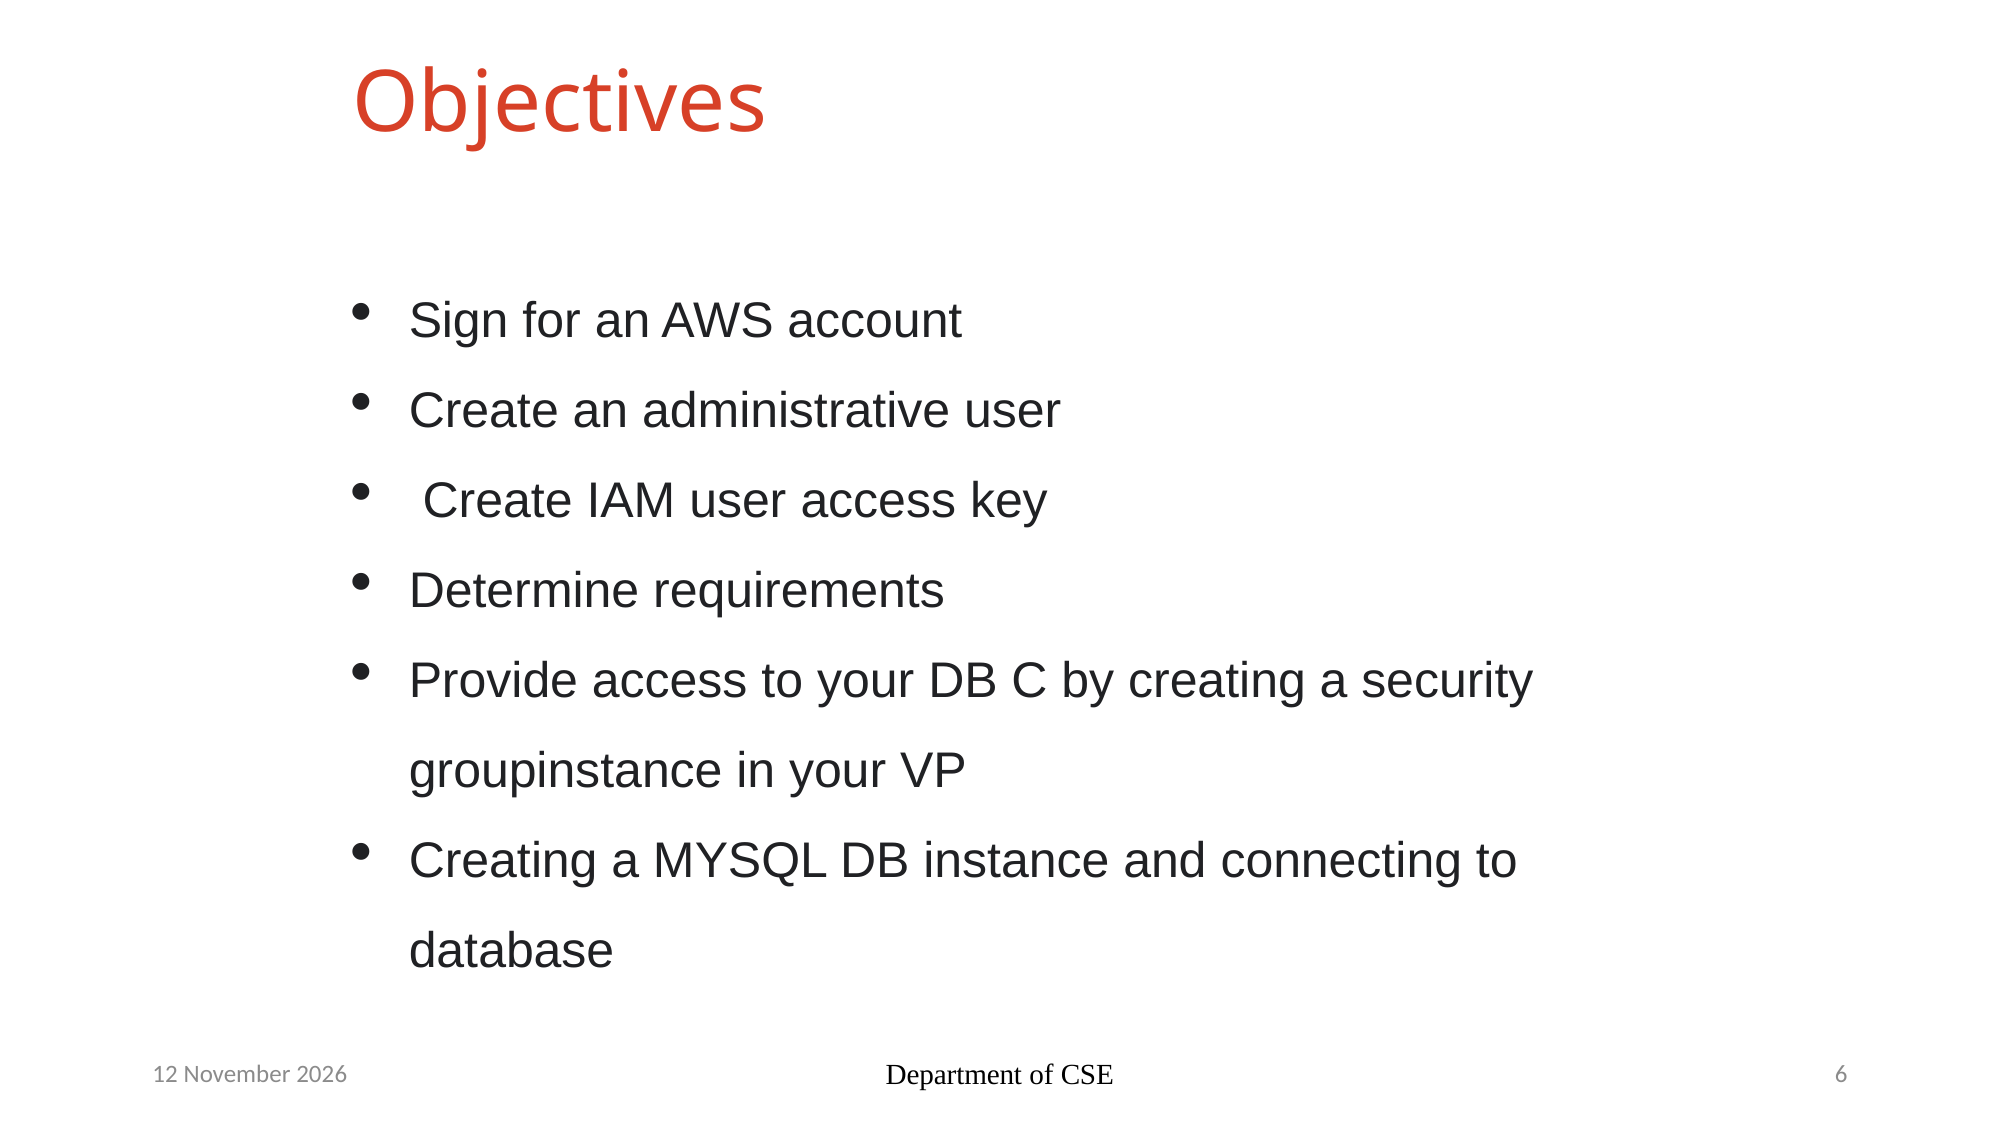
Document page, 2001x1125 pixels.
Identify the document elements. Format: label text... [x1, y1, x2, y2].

footer Department of CSE [662, 1042, 1338, 1103]
list Sign for an AWS account Create an administrative user Create IAM user access key Determine requirements Provide access to your DB C by creating a security groupinstance in your VP Creating a MYSQL DB instance and connecting to database [337, 249, 1675, 1025]
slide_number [137, 1042, 588, 1103]
title Objectives [337, 50, 1688, 158]
slide_number 6 [1412, 1042, 1863, 1103]
